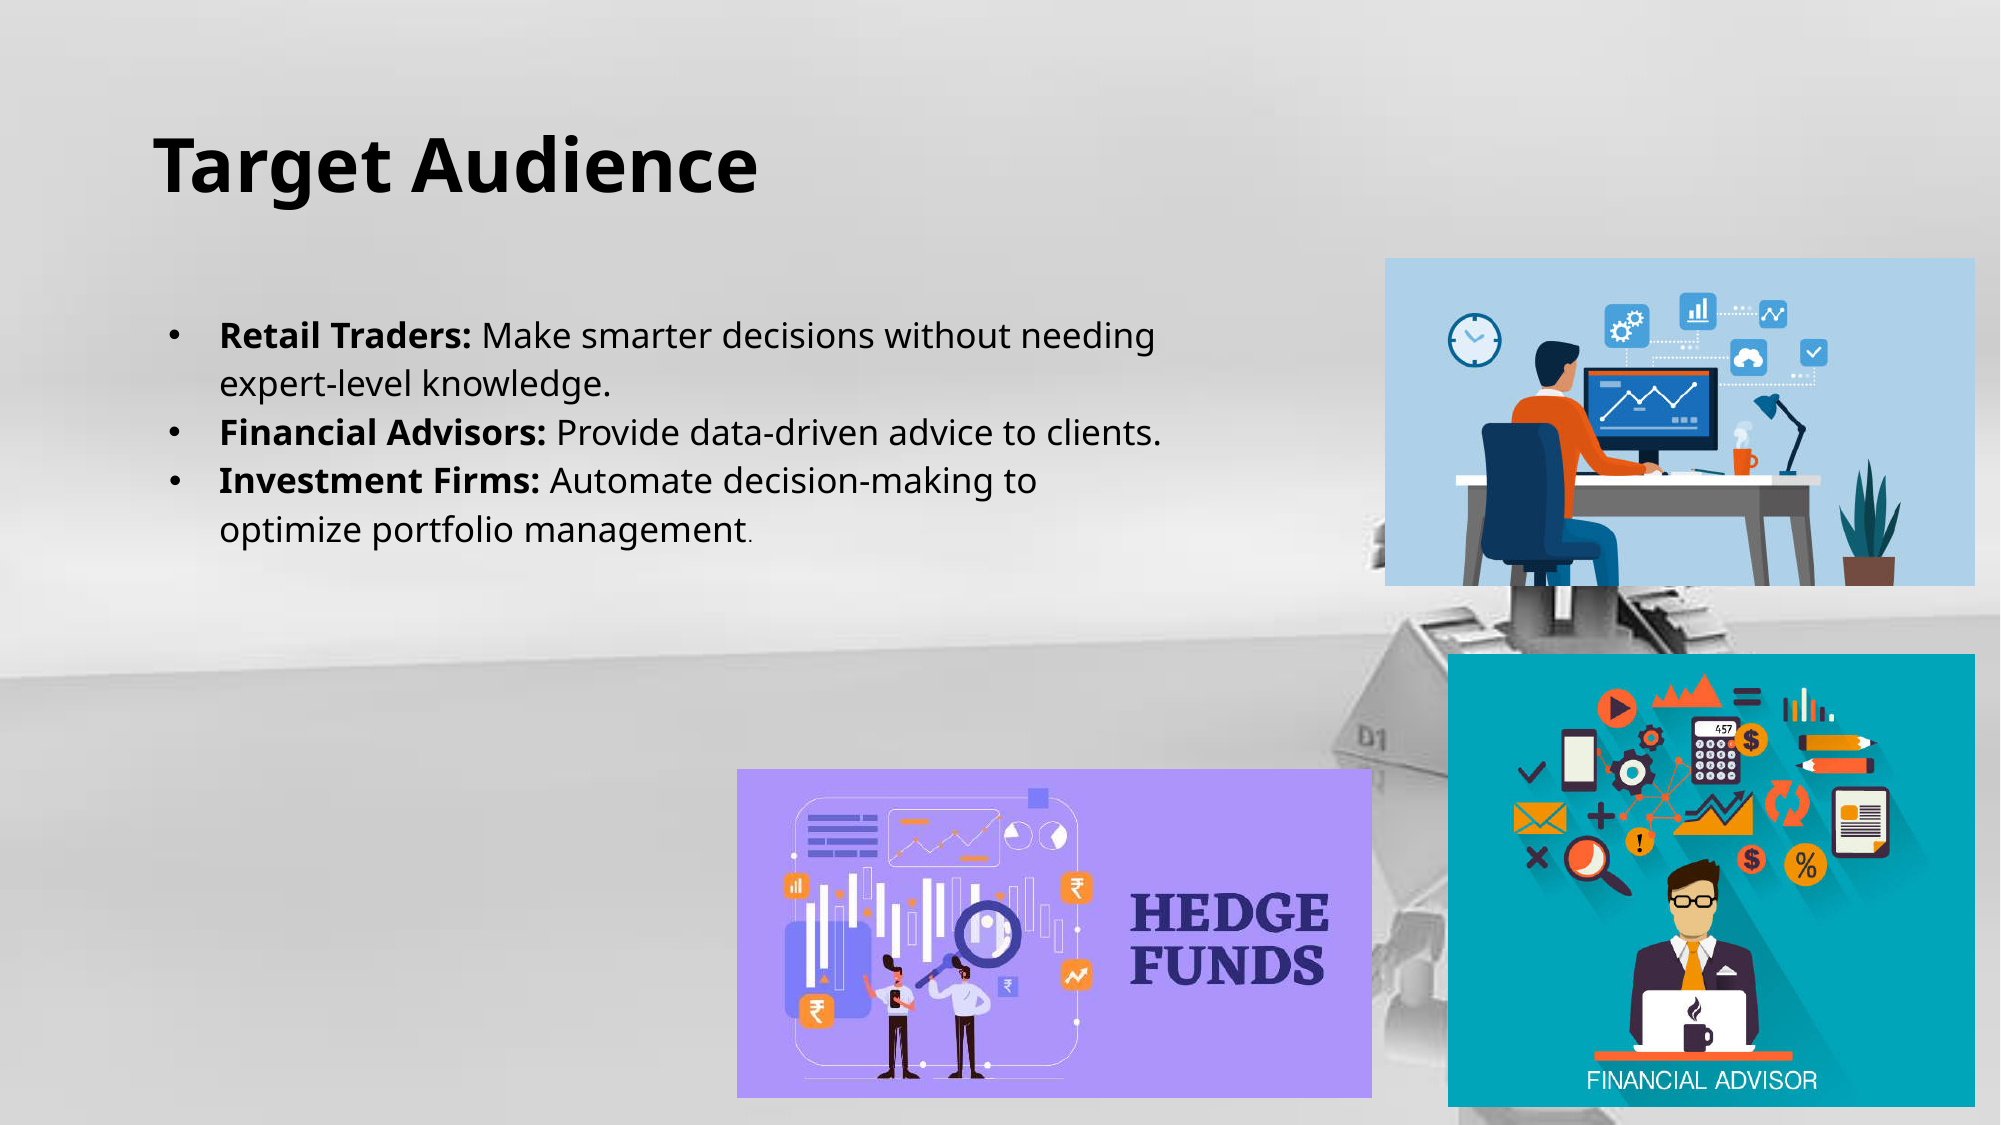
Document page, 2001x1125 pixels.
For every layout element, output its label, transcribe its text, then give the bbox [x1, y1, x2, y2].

list Retail Traders: Make smarter decisions without needing expert-level knowledge. Financial Advisors: Provide data-driven advice to clients. Investment Firms: Automate decision-making to optimize portfolio management. [137, 299, 1183, 607]
title Target Audience [137, 59, 1863, 278]
picture [0, 0, 2001, 1125]
